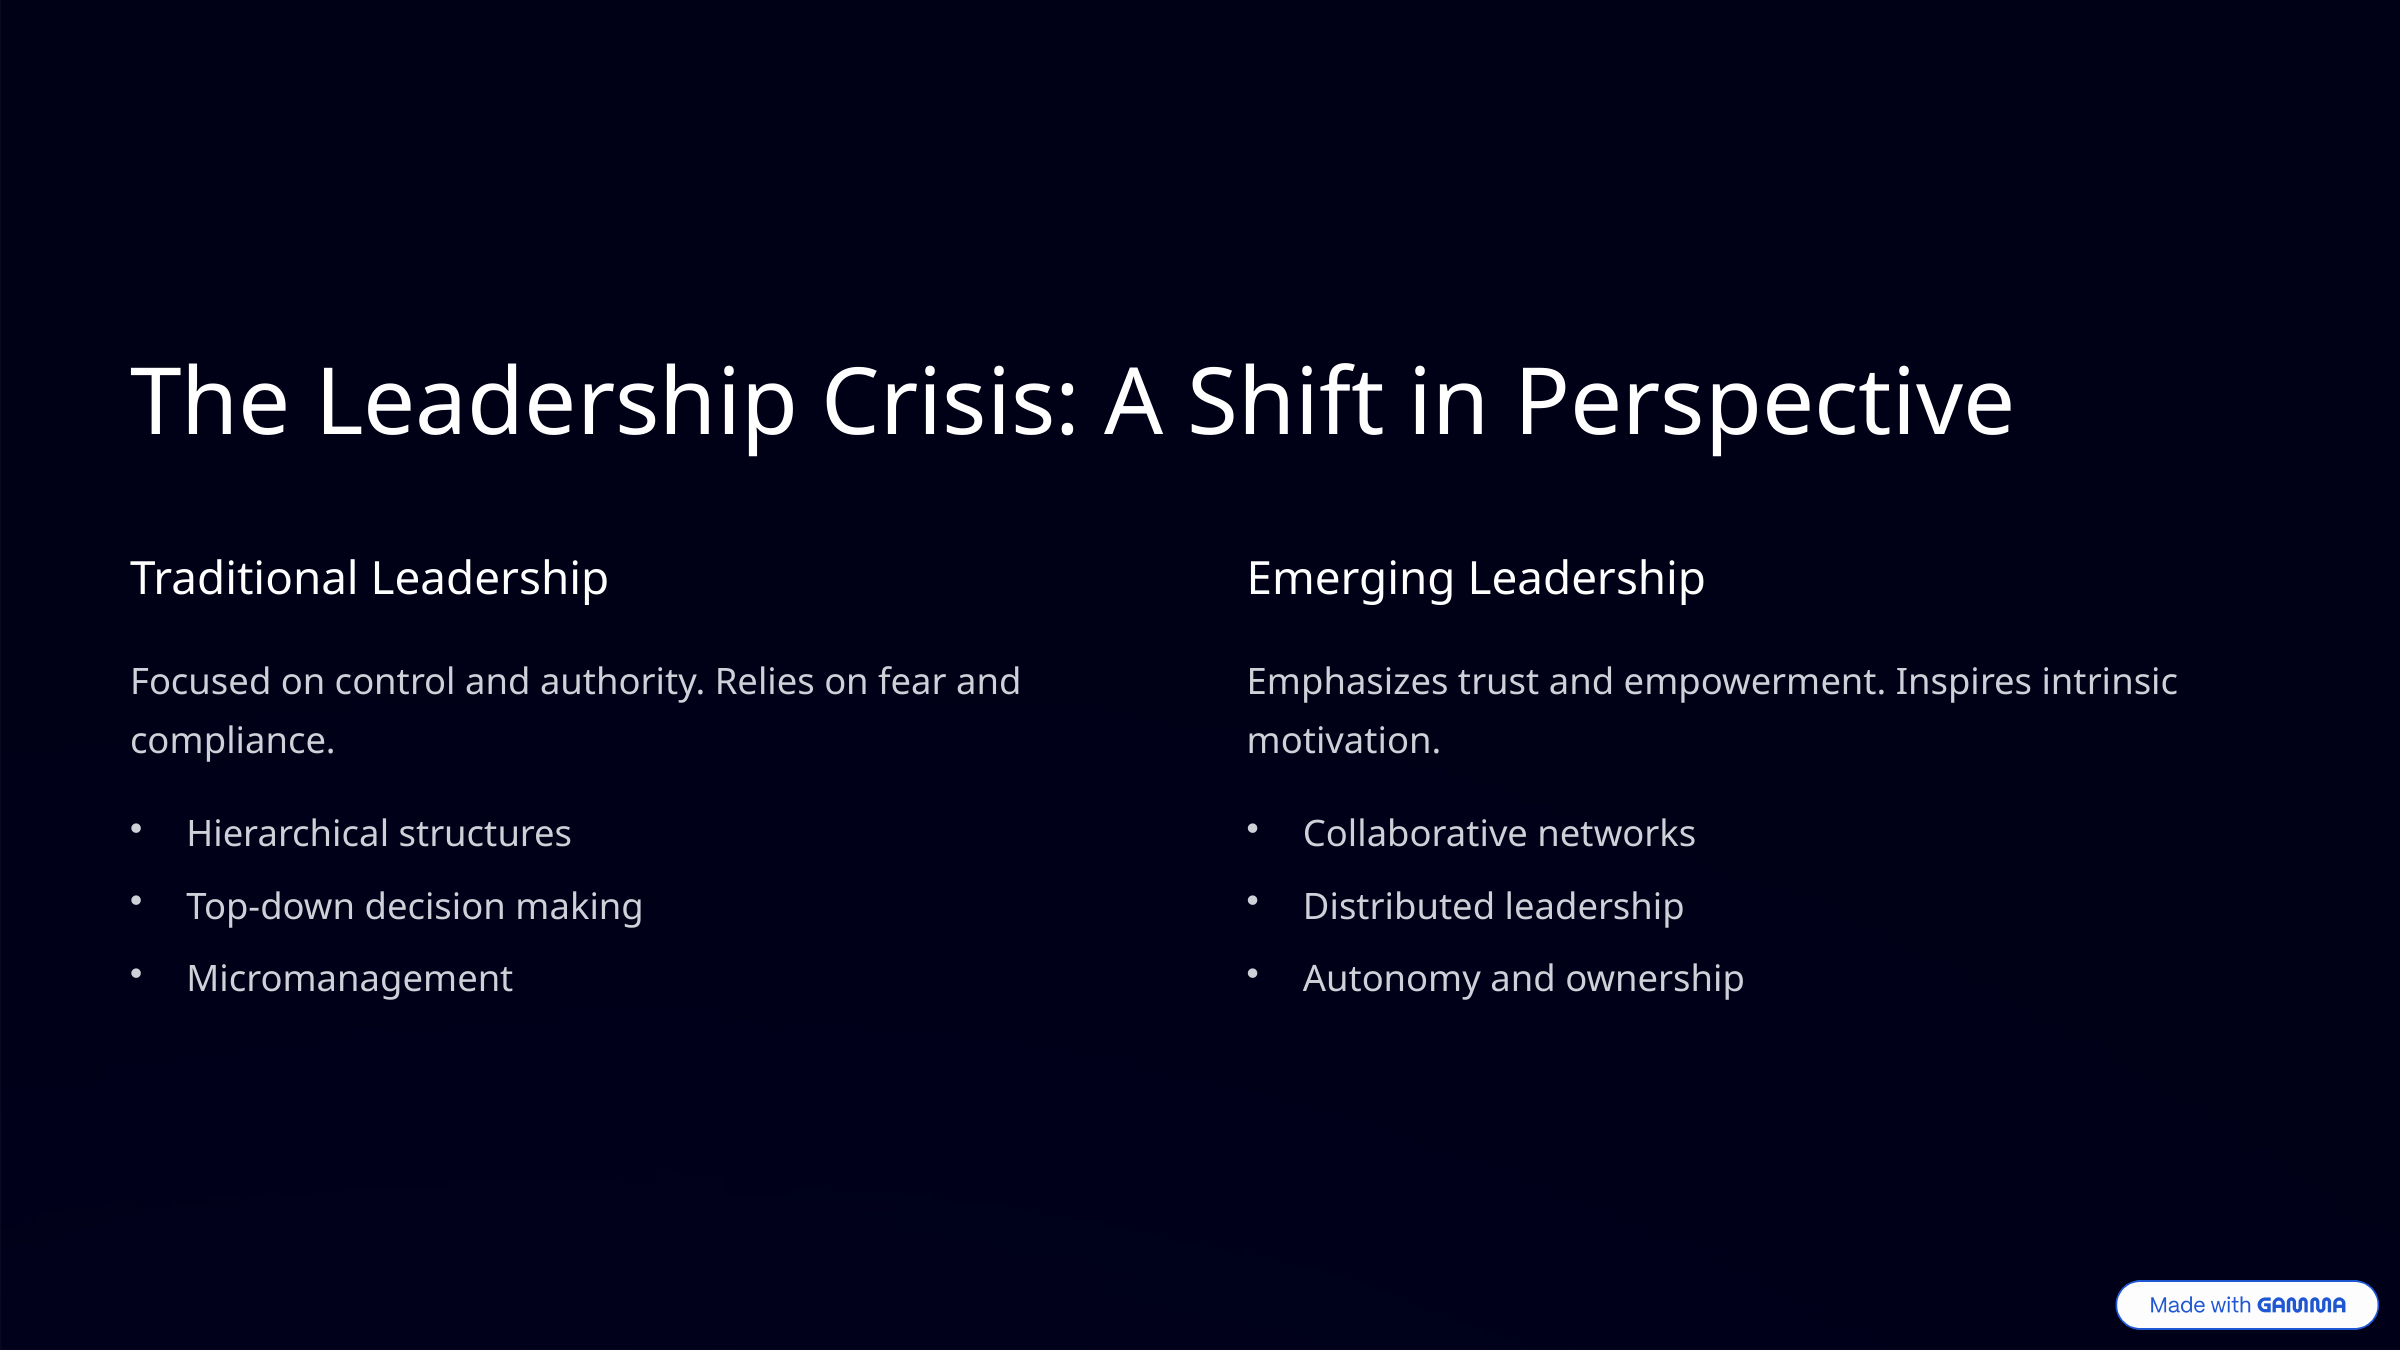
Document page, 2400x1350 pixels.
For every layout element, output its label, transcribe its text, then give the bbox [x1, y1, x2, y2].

text_box Focused on control and authority. Relies on fear and compliance. [130, 642, 1155, 762]
text_box Collaborative networks [1246, 794, 2271, 855]
text_box Traditional Leadership [130, 546, 596, 605]
text_box Micromanagement [130, 939, 1155, 1000]
text_box Emphasizes trust and empowerment. Inspires intrinsic motivation. [1246, 642, 2271, 762]
text_box Hierarchical structures [130, 794, 1155, 855]
text_box Top-down decision making [130, 867, 1155, 927]
picture [2106, 1271, 2389, 1339]
text_box Distributed leadership [1246, 867, 2271, 927]
text_box Autonomy and ownership [1246, 939, 2271, 1000]
text_box The Leadership Crisis: A Shift in Perspective [130, 337, 1972, 454]
text_box Emerging Leadership [1246, 546, 1712, 605]
